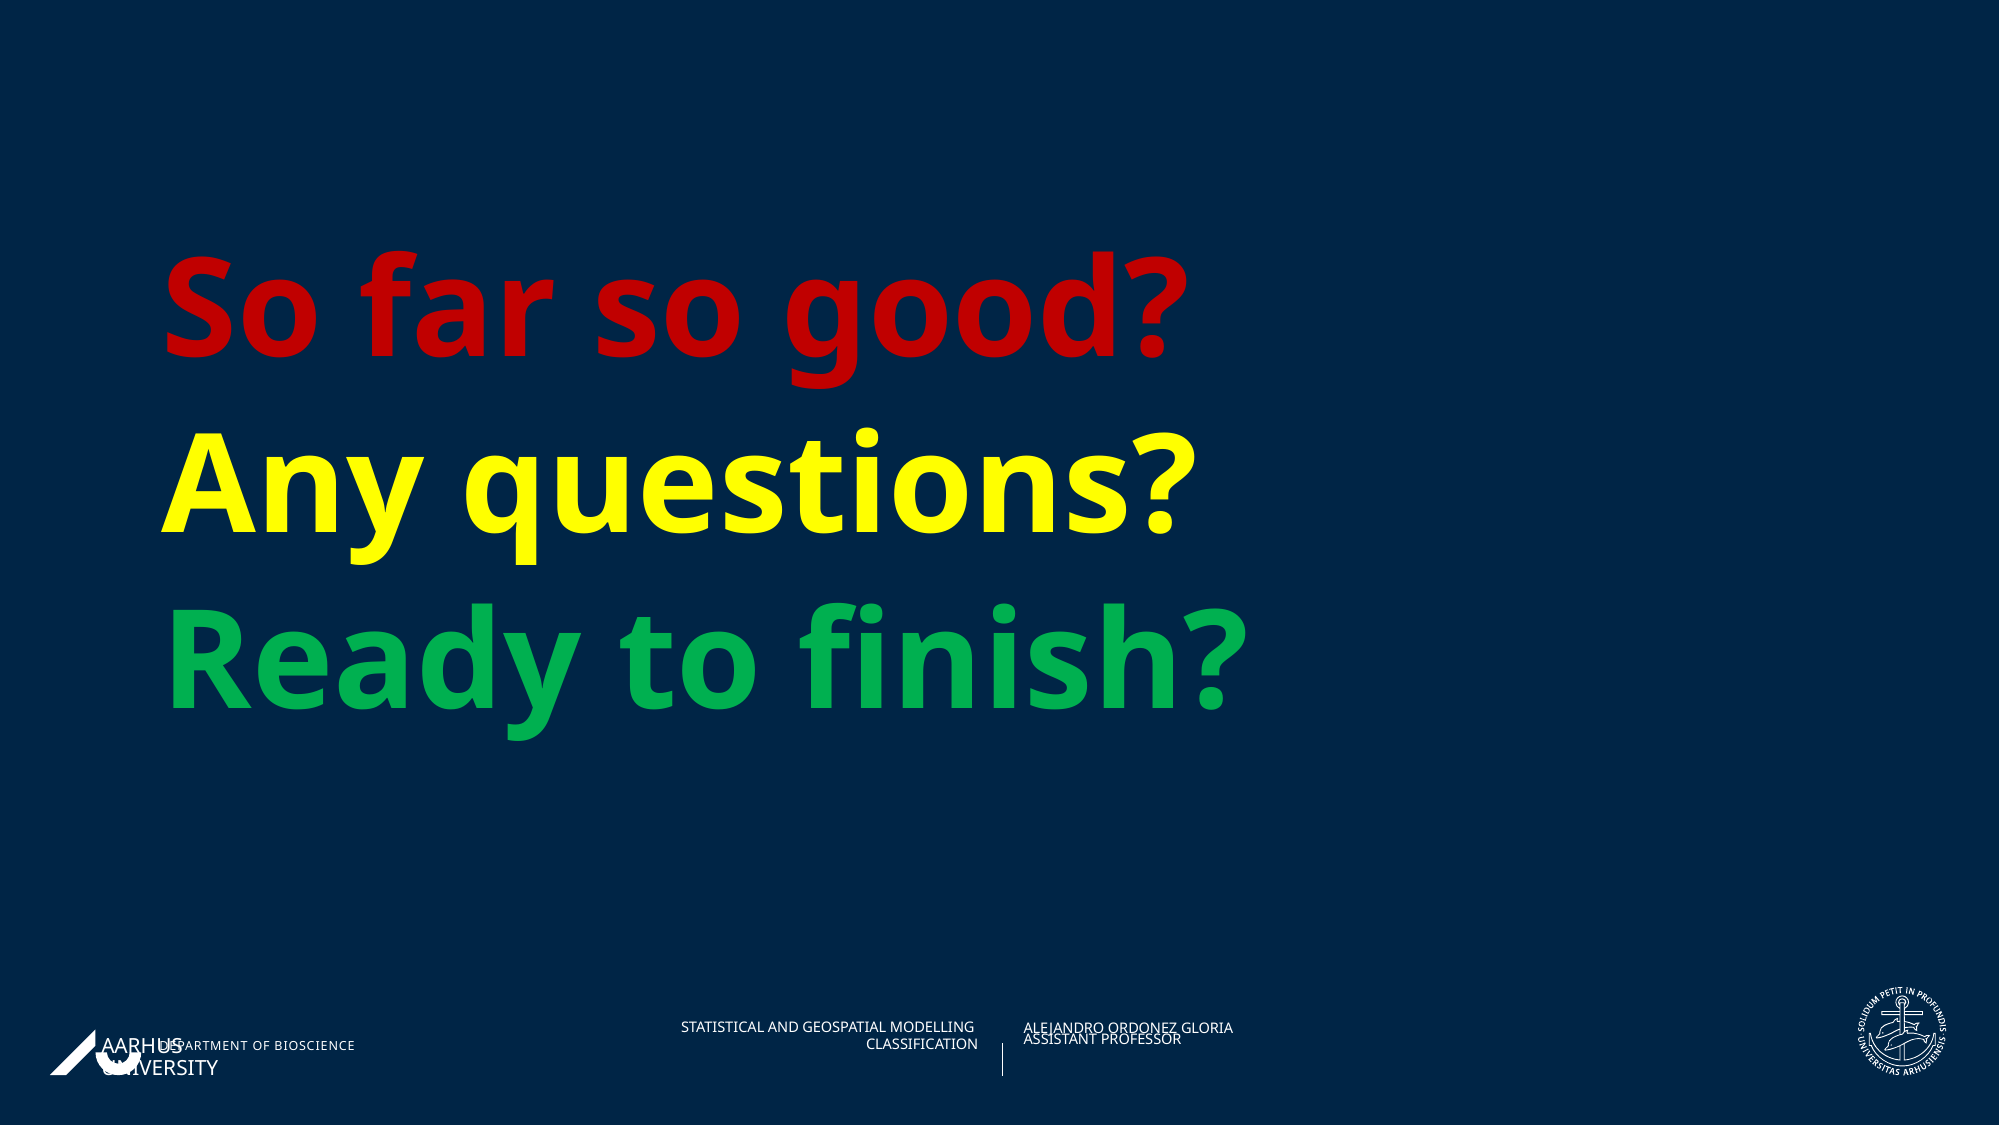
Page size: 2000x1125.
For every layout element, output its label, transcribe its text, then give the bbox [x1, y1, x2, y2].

list So far so good? Any questions? Ready to finish? [161, 160, 1839, 807]
